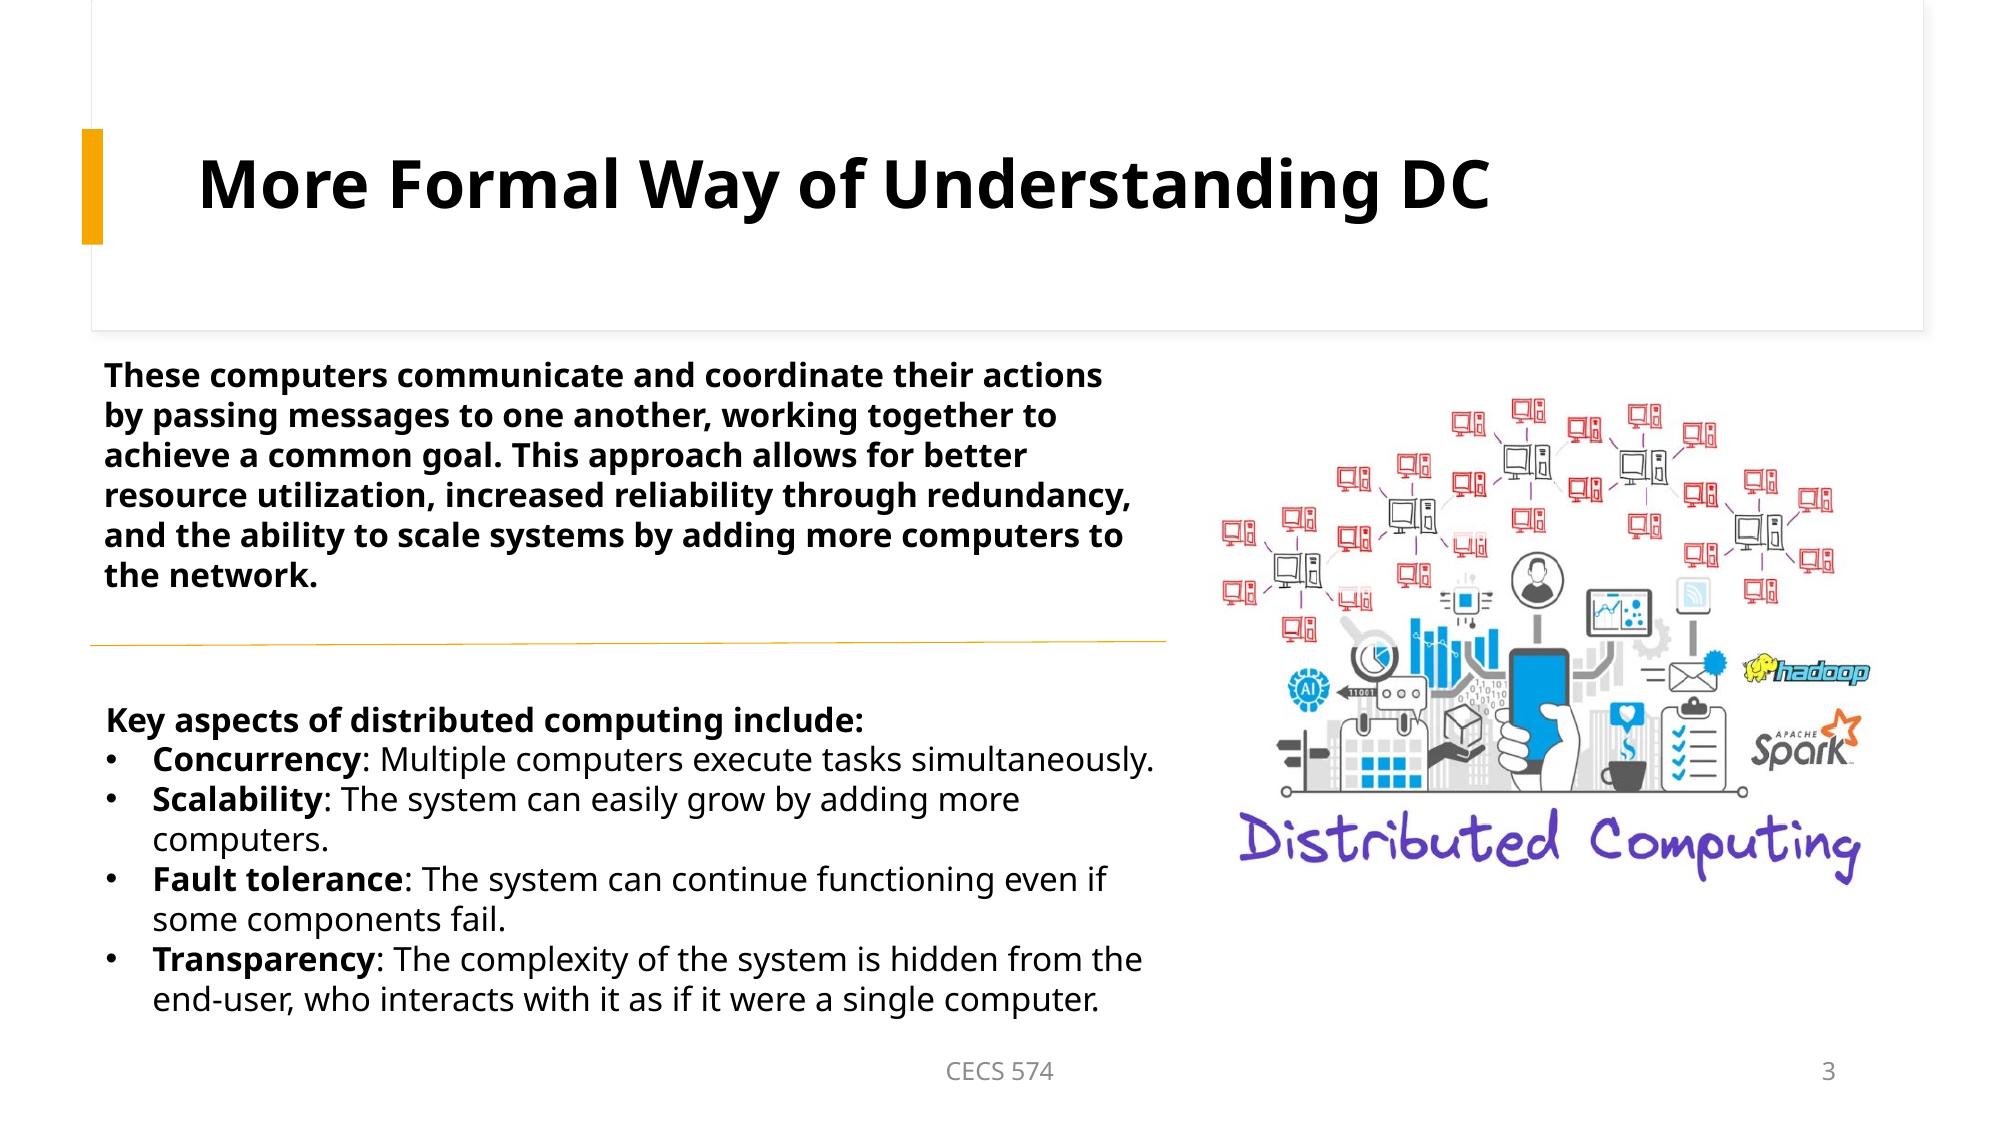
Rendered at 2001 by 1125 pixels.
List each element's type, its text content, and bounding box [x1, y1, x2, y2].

title More Formal Way of Understanding DC [183, 90, 1851, 284]
slide_number 3 [1401, 1042, 1851, 1103]
footer CECS 574 [662, 1042, 1338, 1103]
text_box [89, 641, 1167, 646]
text_box Key aspects of distributed computing include: Concurrency: Multiple computers execute tasks simultaneously. Scalability: The system can easily grow by adding more computers. Fault tolerance: The system can continue functioning even if some components fail. Transparency: The complexity of the system is hidden from the end-user, who interacts with it as if it were a single computer. [90, 691, 1203, 1071]
text_box These computers communicate and coordinate their actions by passing messages to one another, working together to achieve a common goal. This approach allows for better resource utilization, increased reliability through redundancy, and the ability to scale systems by adding more computers to the network. [88, 346, 1167, 602]
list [1165, 347, 1950, 920]
